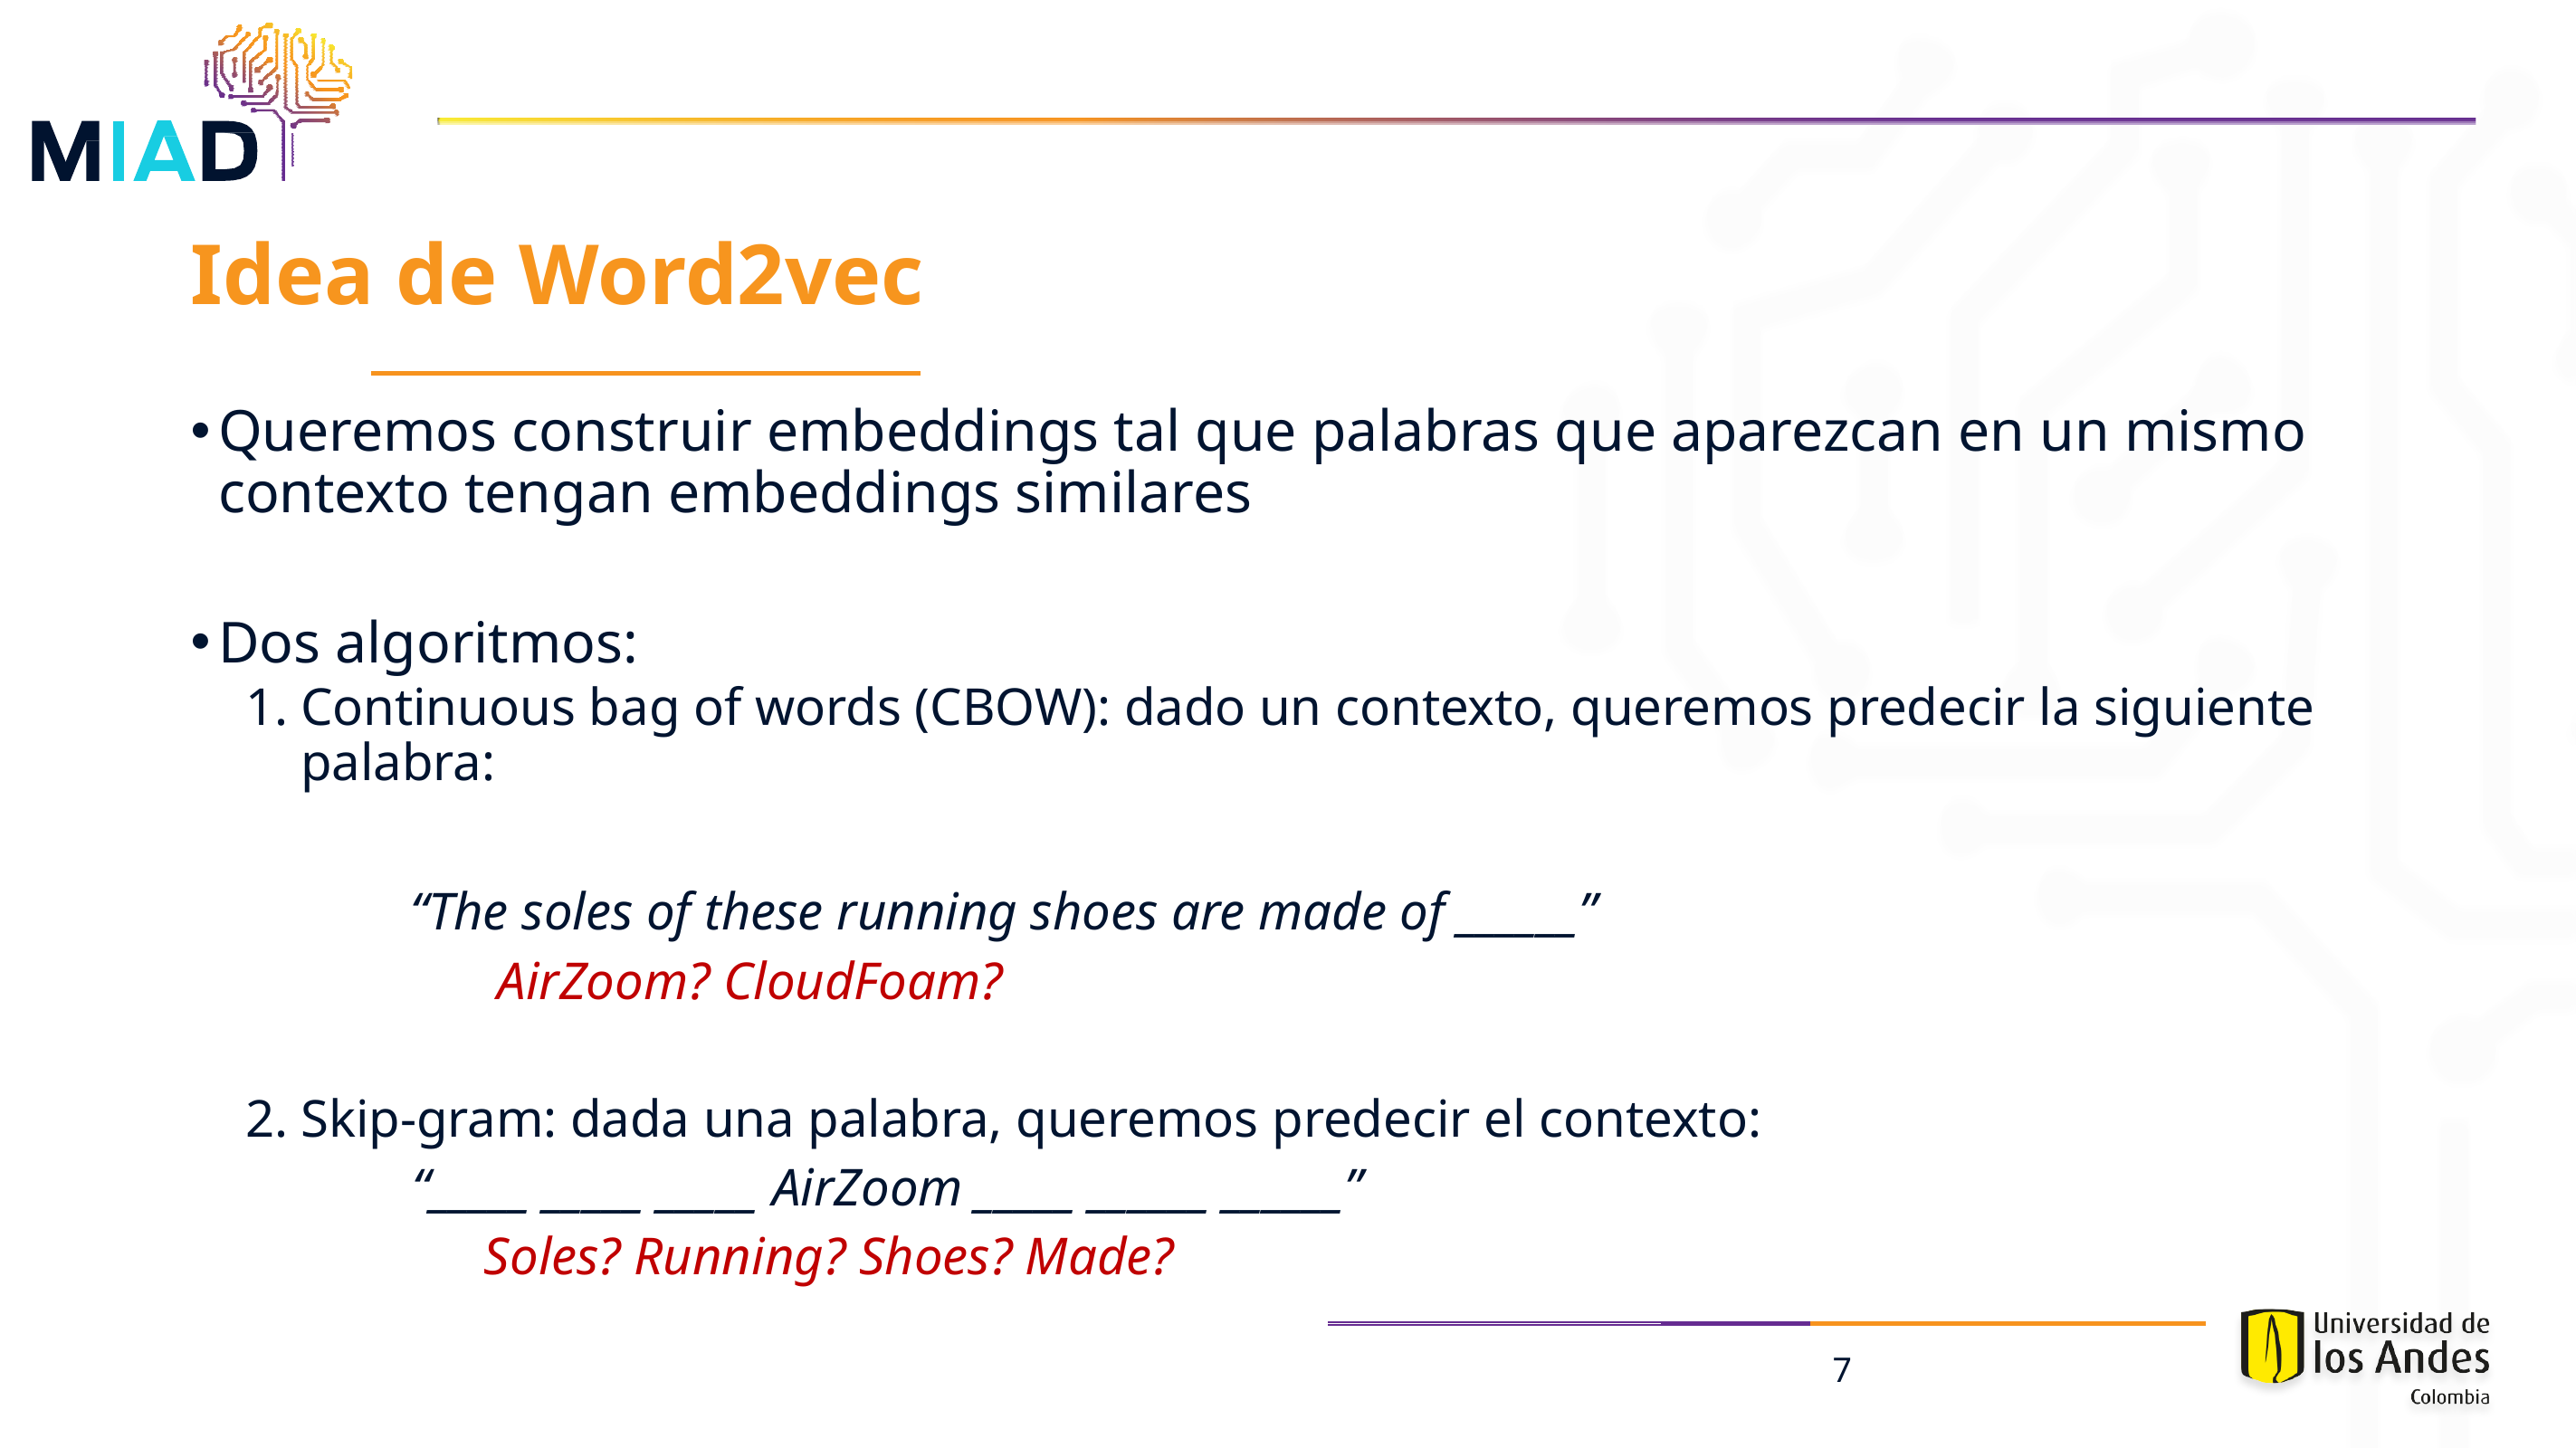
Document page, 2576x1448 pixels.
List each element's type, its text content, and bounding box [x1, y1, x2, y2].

slide_number 7 [1818, 1342, 2399, 1420]
title Idea de Word2vec [177, 199, 2399, 357]
picture [437, 7, 2576, 1448]
picture [204, 23, 353, 181]
list Queremos construir embeddings tal que palabras que aparezcan en un mismo contexto tengan embeddings similares Dos algoritmos: Continuous bag of words (CBOW): dado un contexto, queremos predecir la siguiente palabra: “The soles of these running shoes are made of ______” AirZoom? CloudFoam? Skip-gram: dada una palabra, queremos predecir el contexto: “_____ _____ _____ AirZoom _____ ______ ______” Soles? Running? Shoes? Made? [177, 395, 2399, 1305]
